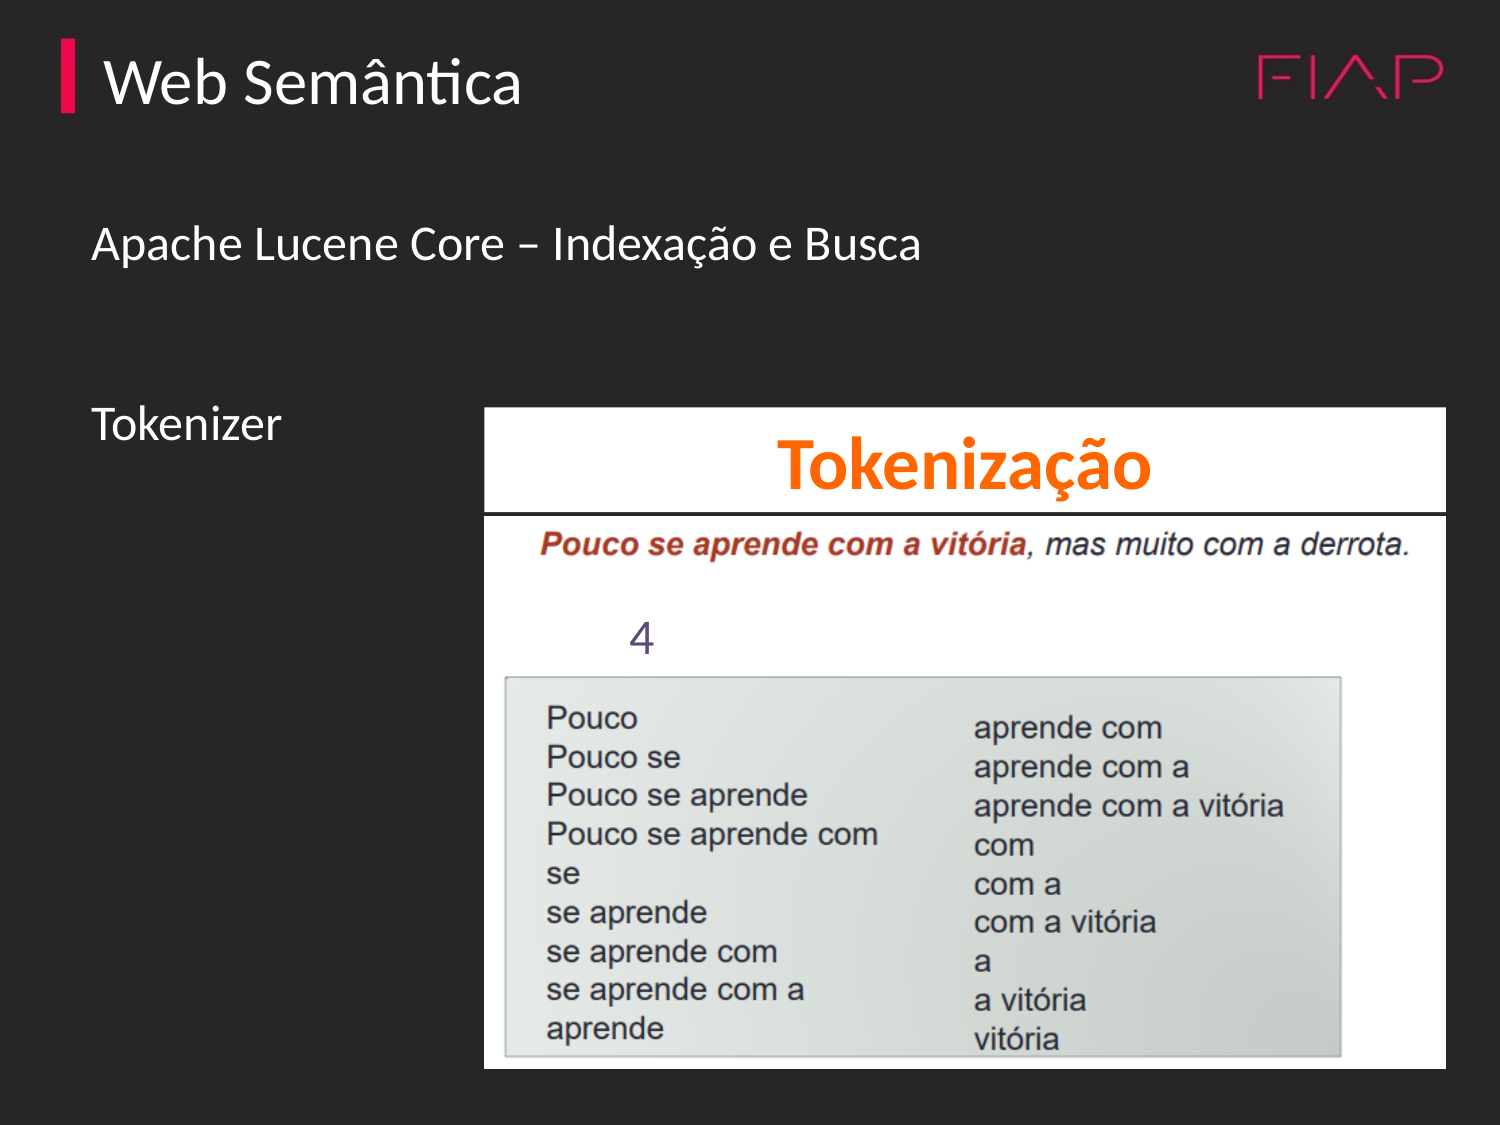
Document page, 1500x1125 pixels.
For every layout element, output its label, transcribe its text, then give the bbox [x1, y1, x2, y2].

text_box Apache Lucene Core – Indexação e Busca Tokenizer [76, 172, 1447, 458]
picture [0, 0, 1500, 1125]
text_box Tokenização [484, 407, 1446, 513]
text_box Web Semântica [88, 30, 1010, 172]
